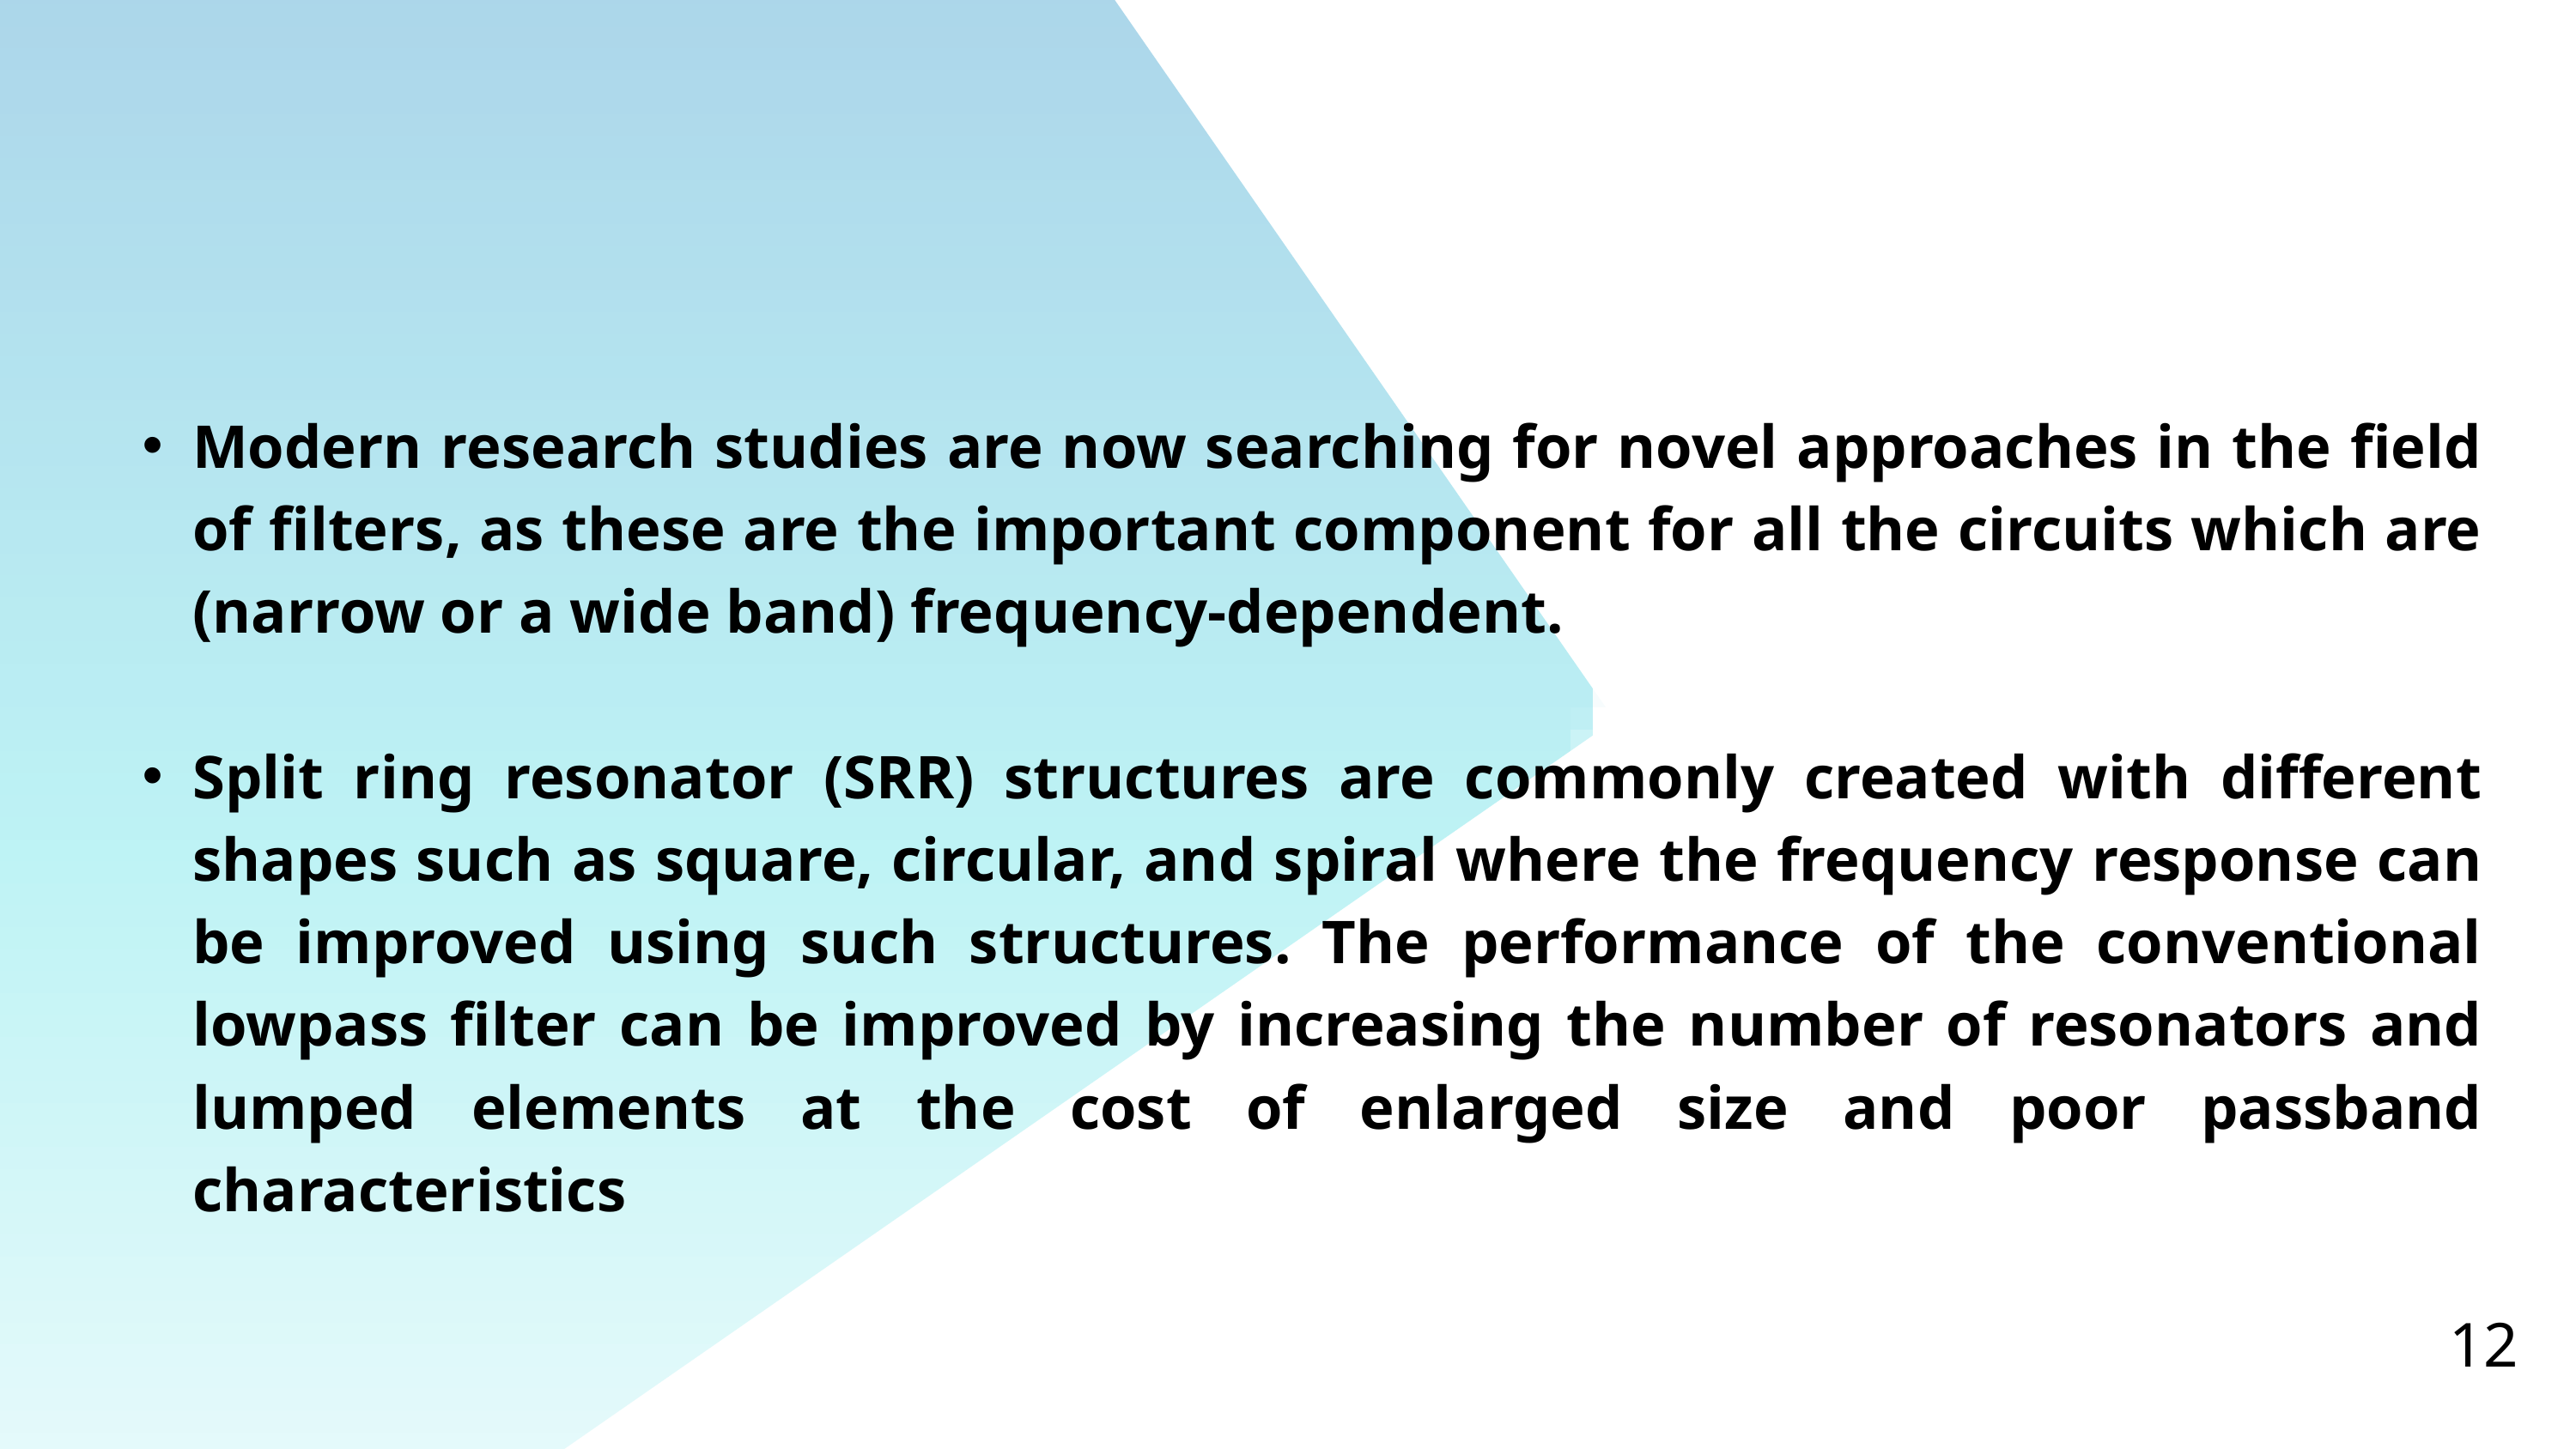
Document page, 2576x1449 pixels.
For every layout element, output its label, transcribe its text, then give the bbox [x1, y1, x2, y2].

text_box 12 [2411, 1294, 2557, 1379]
text_box Modern research studies are now searching for novel approaches in the field of filters, as these are the important component for all the circuits which are (narrow or a wide band) frequency-dependent. Split ring resonator (SRR) structures are commonly created with different shapes such as square, circular, and spiral where the frequency response can be improved using such structures. The performance of the conventional lowpass filter can be improved by increasing the number of resonators and lumped elements at the cost of enlarged size and poor passband characteristics [92, 397, 2484, 1224]
text_box [0, 0, 1390, 1449]
